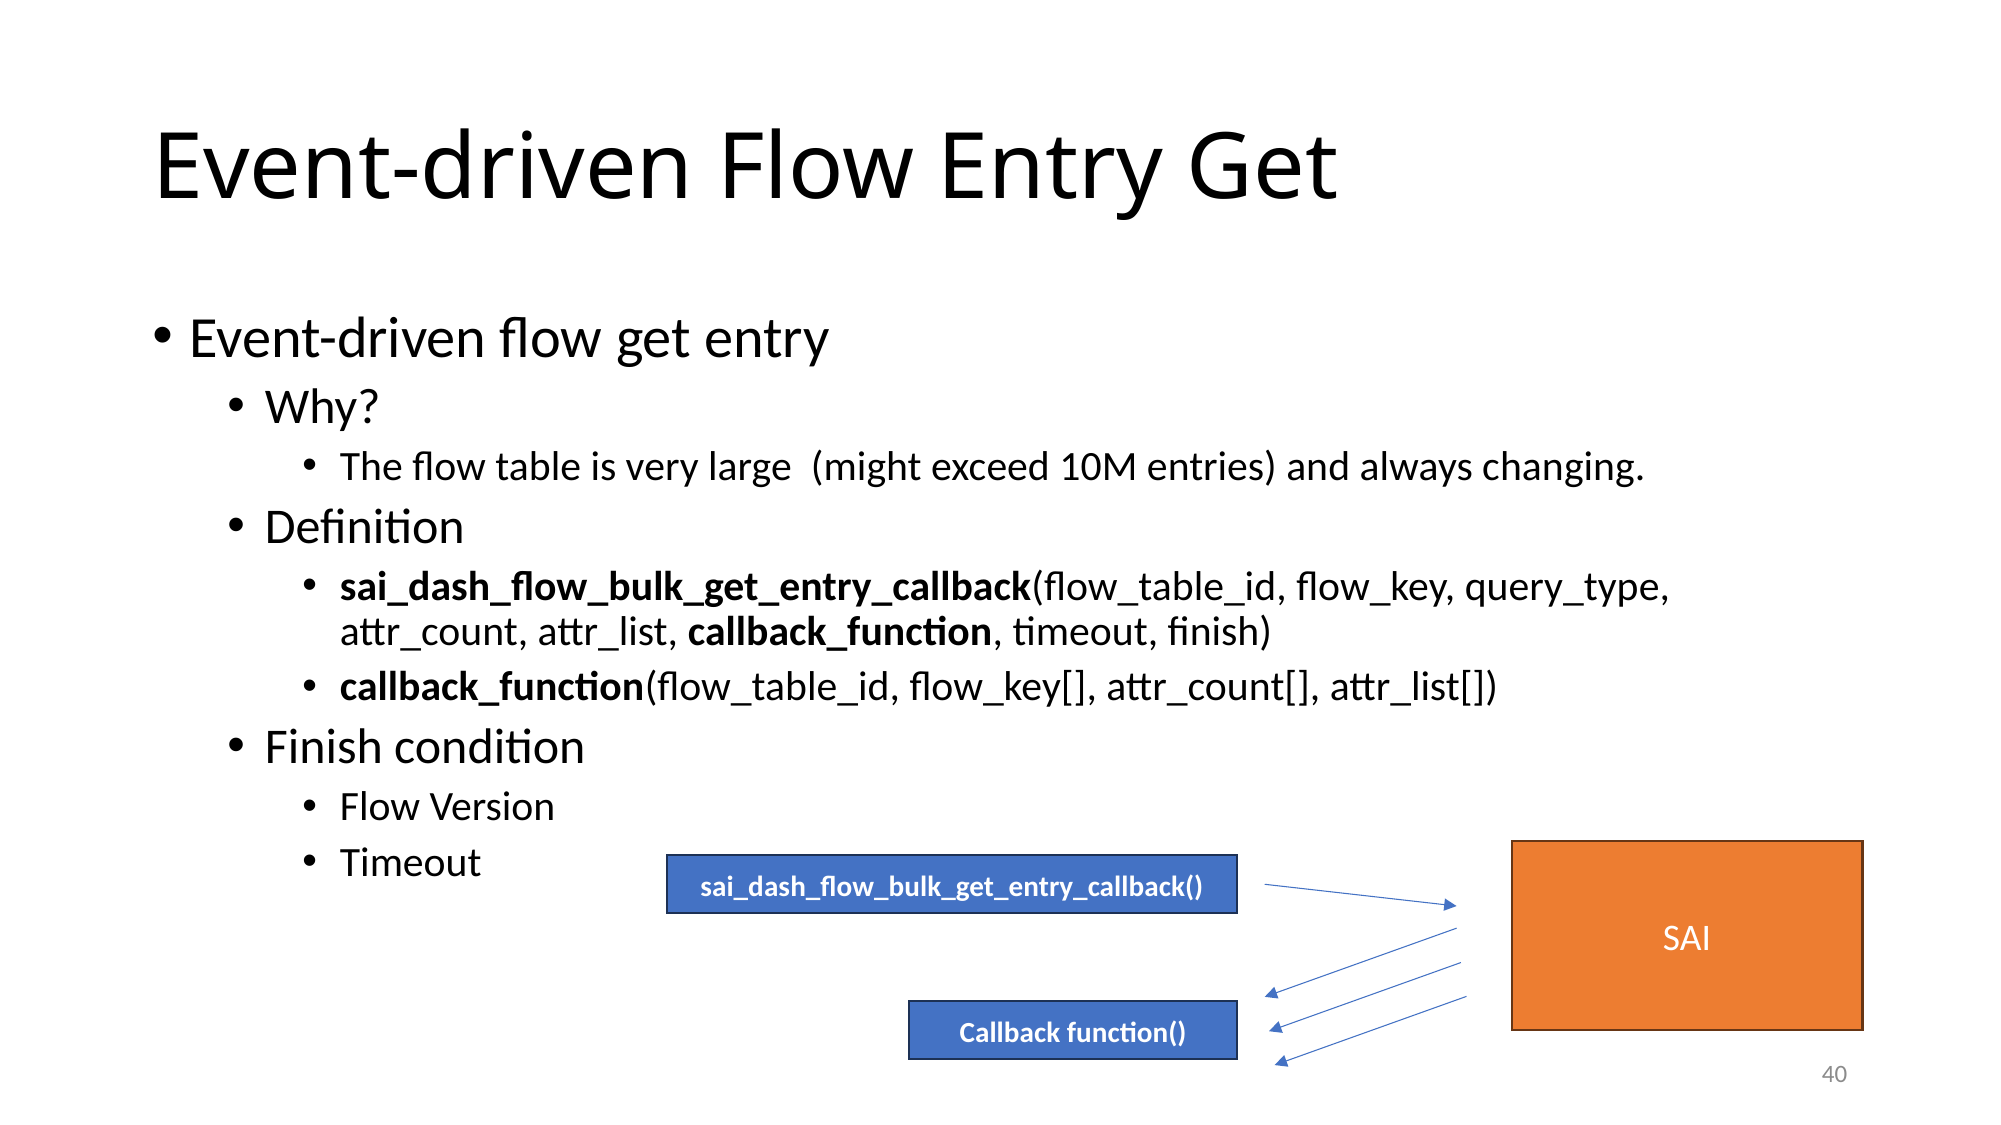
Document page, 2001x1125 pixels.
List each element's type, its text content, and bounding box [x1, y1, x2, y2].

slide_number 40 [1412, 1042, 1863, 1103]
text_box Callback function() [908, 1000, 1238, 1060]
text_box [1264, 928, 1457, 997]
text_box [1269, 962, 1461, 1032]
title Event-driven Flow Entry Get [137, 59, 1863, 278]
list Event-driven flow get entry Why? The flow table is very large (might exceed 10M entries) and always changing. Definition sai_dash_flow_bulk_get_entry_callback(flow_table_id, flow_key, query_type, attr_count, attr_list, callback_function, timeout, finish) callback_function(flow_table_id, flow_key[], attr_count[], attr_list[]) Finish condition Flow Version Timeout [137, 299, 1863, 1014]
text_box sai_dash_flow_bulk_get_entry_callback() [666, 854, 1238, 914]
text_box SAI [1511, 840, 1864, 1031]
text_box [1274, 996, 1467, 1066]
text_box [1264, 884, 1457, 906]
